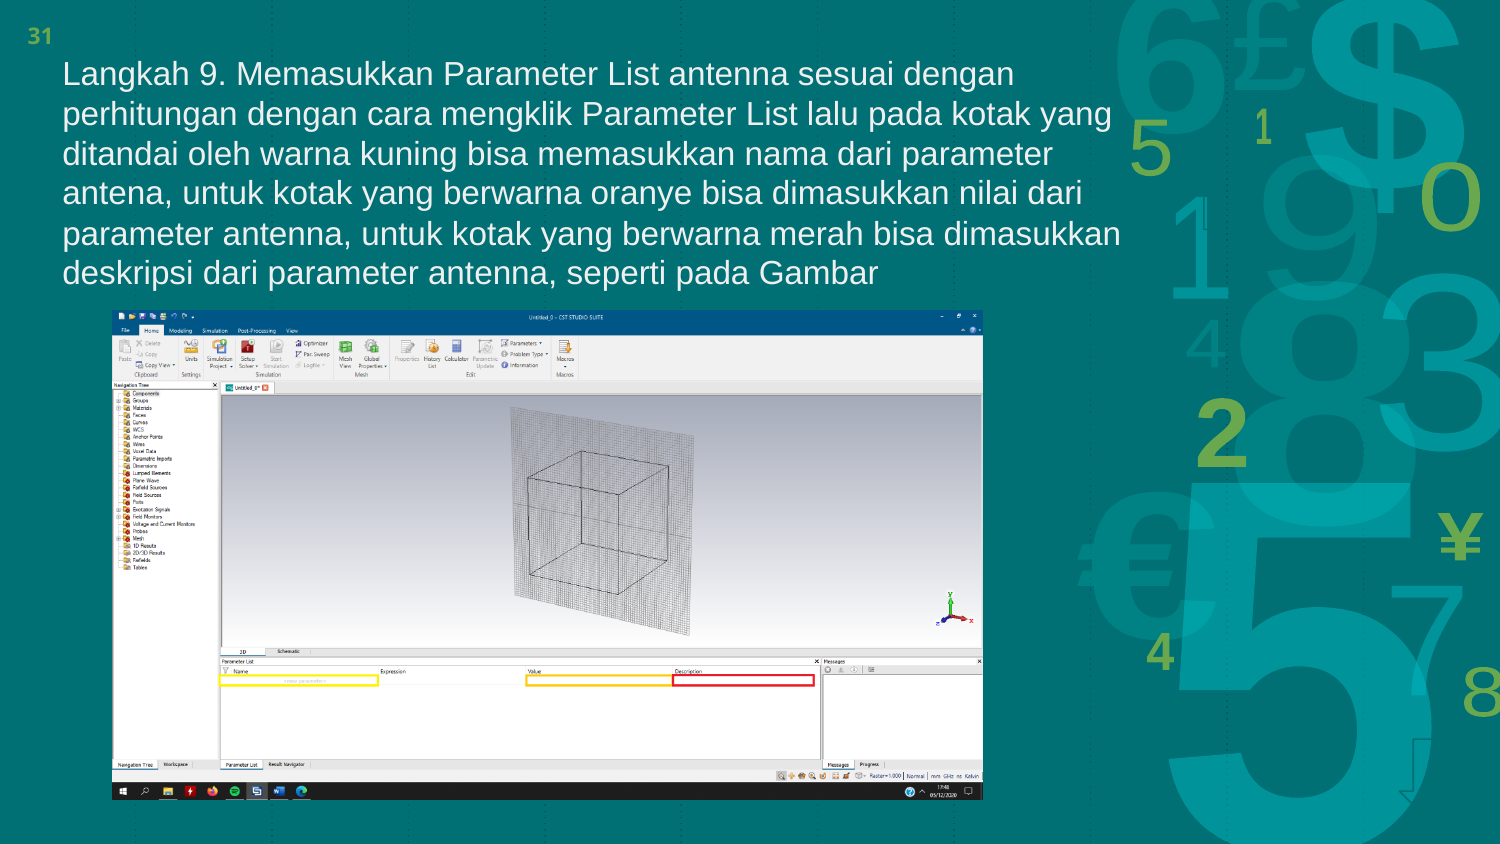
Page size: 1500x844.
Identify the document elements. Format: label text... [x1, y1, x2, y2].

slide_number 31 [12, 6, 103, 66]
picture [111, 310, 983, 801]
text_box Langkah 9. Memasukkan Parameter List antenna sesuai dengan perhitungan dengan cara mengklik Parameter List lalu pada kotak yang ditandai oleh warna kuning bisa memasukkan nama dari parameter antena, untuk kotak yang berwarna oranye bisa dimasukkan nilai dari parameter antenna, untuk kotak yang berwarna merah bisa dimasukkan deskripsi dari parameter antenna, seperti pada Gambar [47, 44, 1164, 299]
